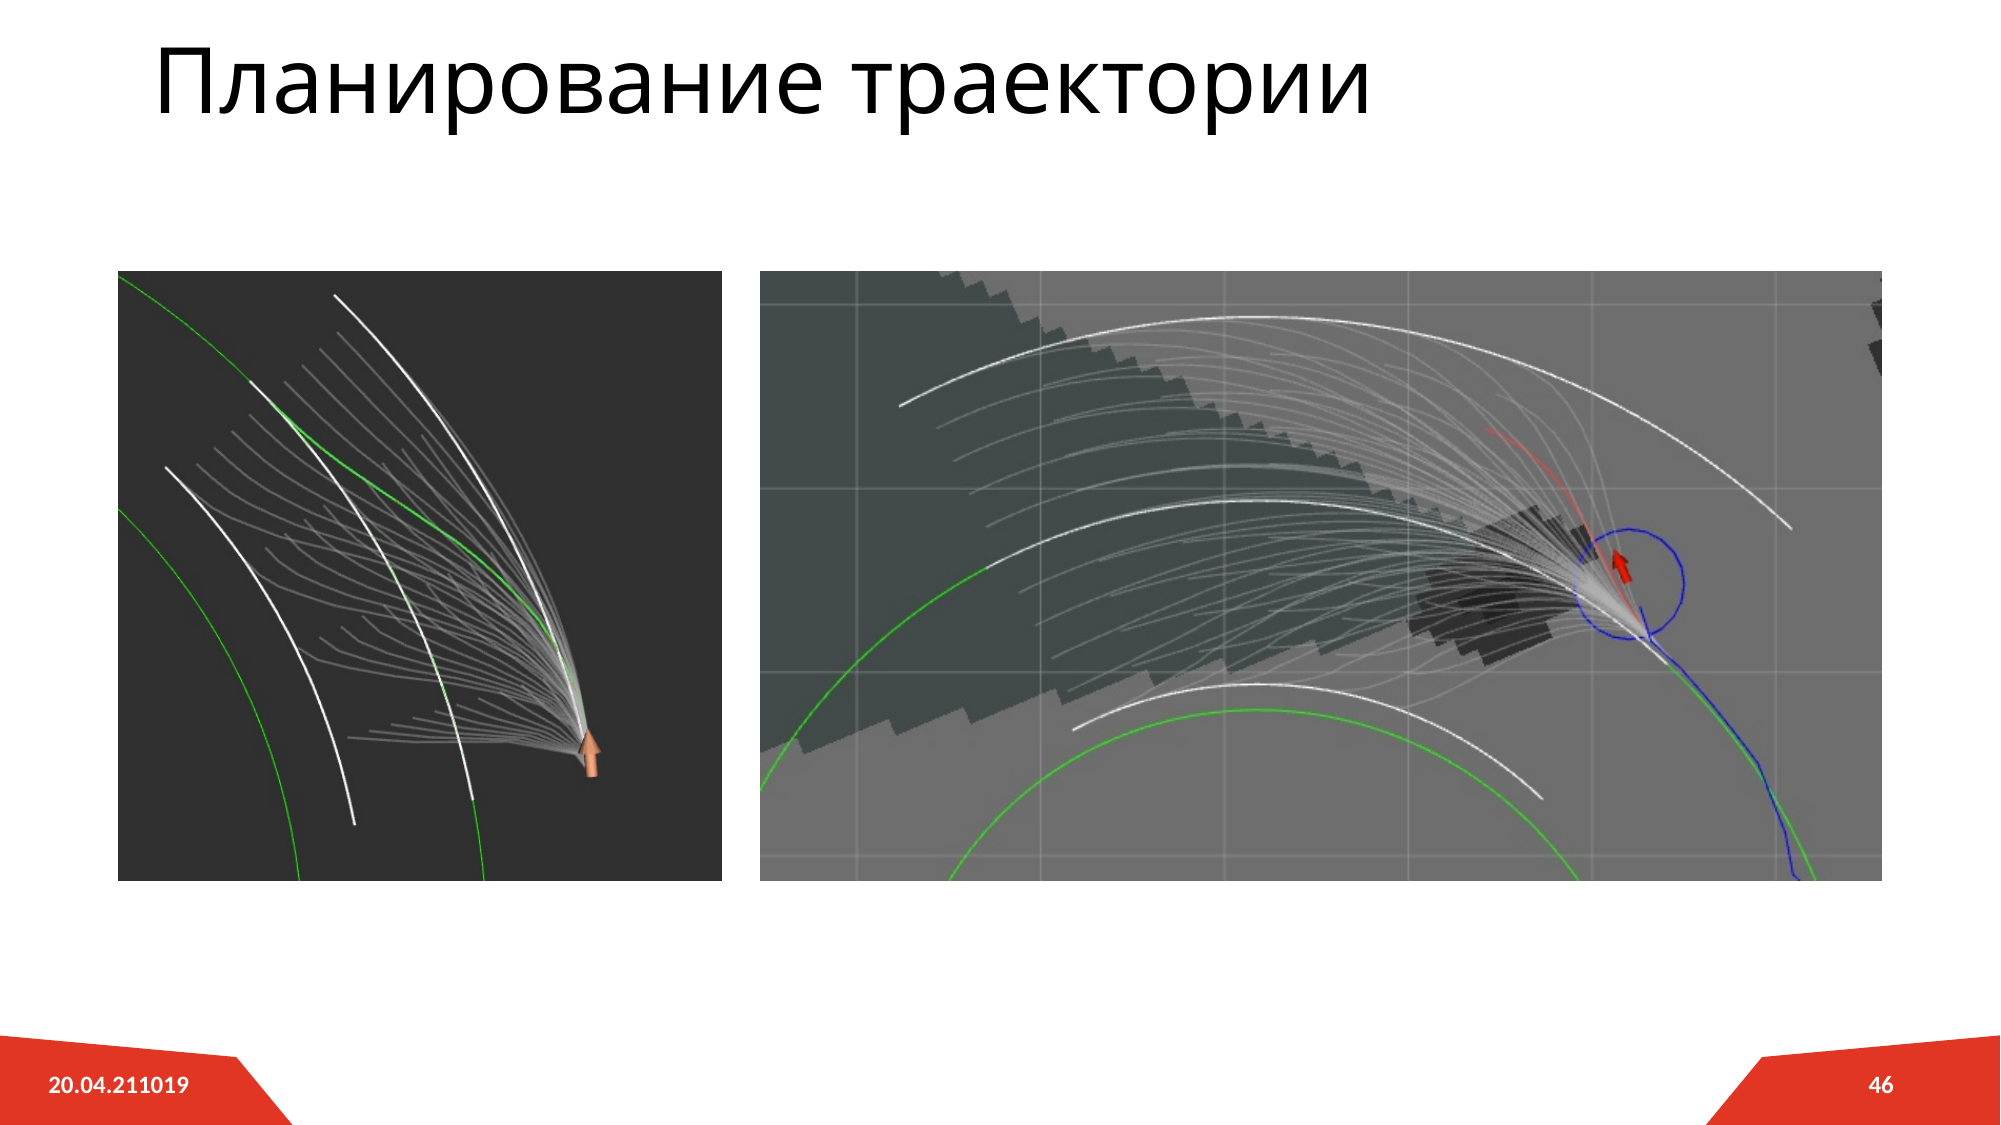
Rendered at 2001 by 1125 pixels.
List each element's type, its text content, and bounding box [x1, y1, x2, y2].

picture [118, 271, 722, 881]
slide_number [0, 1042, 238, 1125]
picture [760, 271, 1882, 881]
title Планирование траектории [137, 21, 1863, 148]
slide_number 46 [1762, 1042, 2000, 1125]
